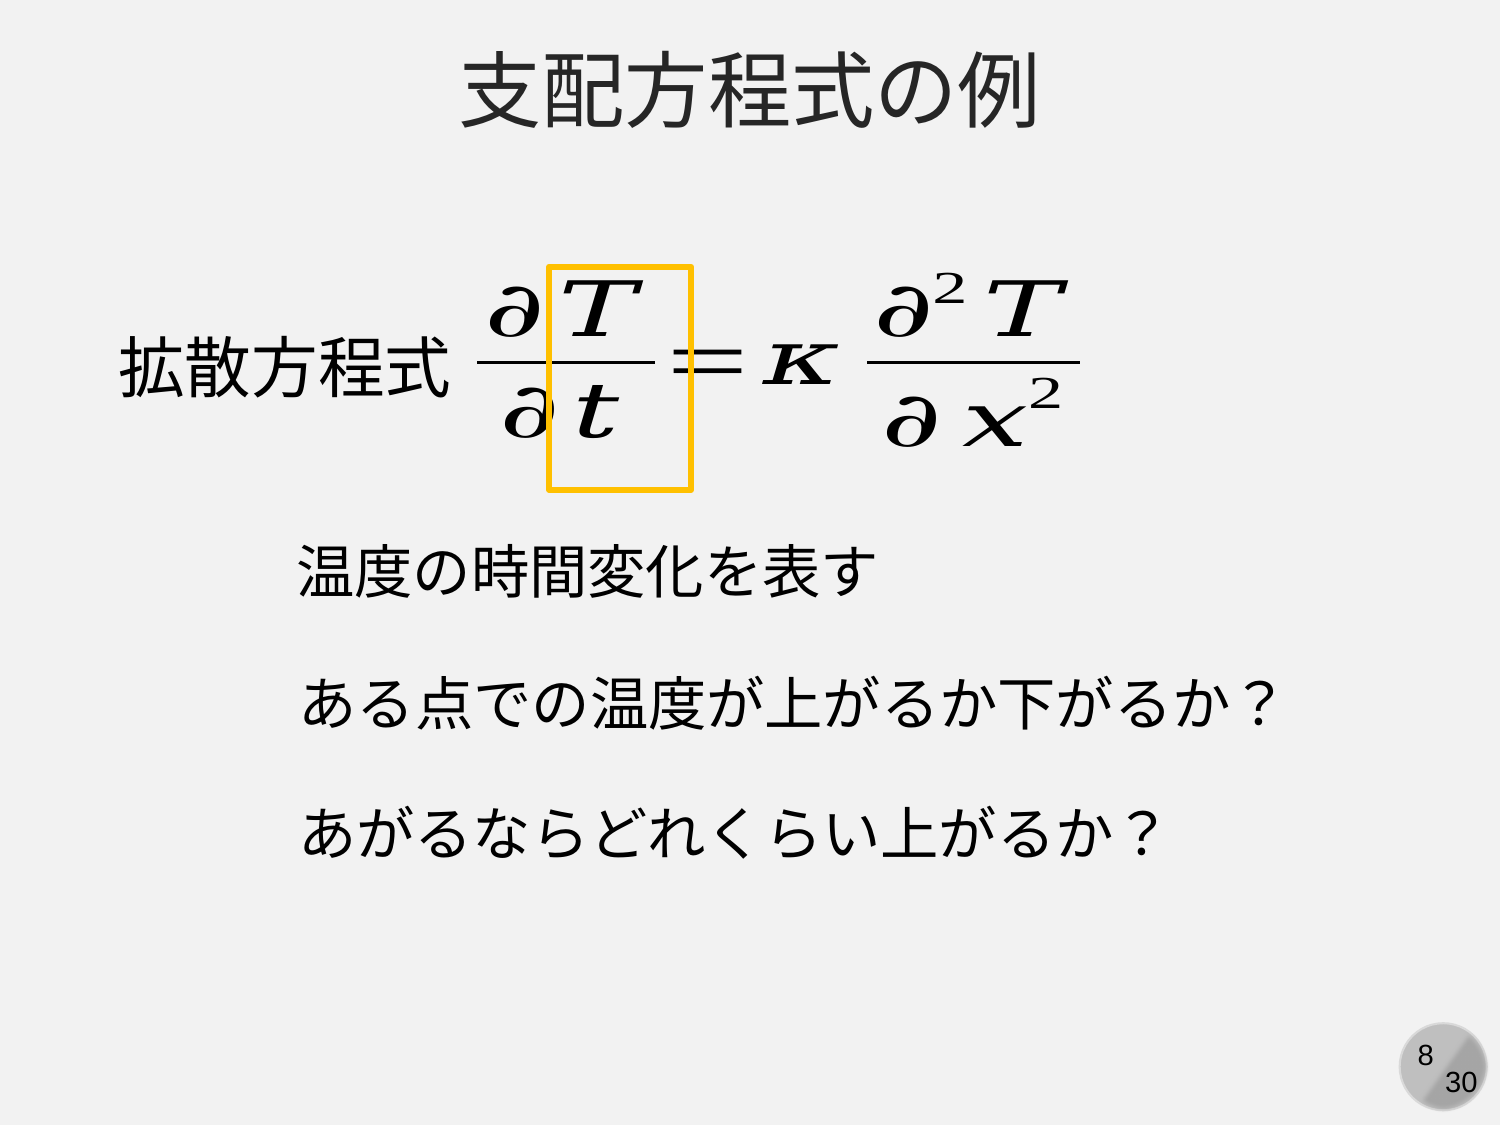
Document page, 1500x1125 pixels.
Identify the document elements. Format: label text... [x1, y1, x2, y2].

text_box ある点での温度が上がるか下がるか？ [284, 659, 1304, 744]
text_box 温度の時間変化を表す [281, 528, 894, 613]
text_box [548, 266, 692, 491]
text_box 拡散方程式 [103, 318, 467, 413]
text_box あがるならどれくらい上がるか？ [283, 789, 1187, 875]
list 支配方程式の例 [0, 31, 1500, 155]
